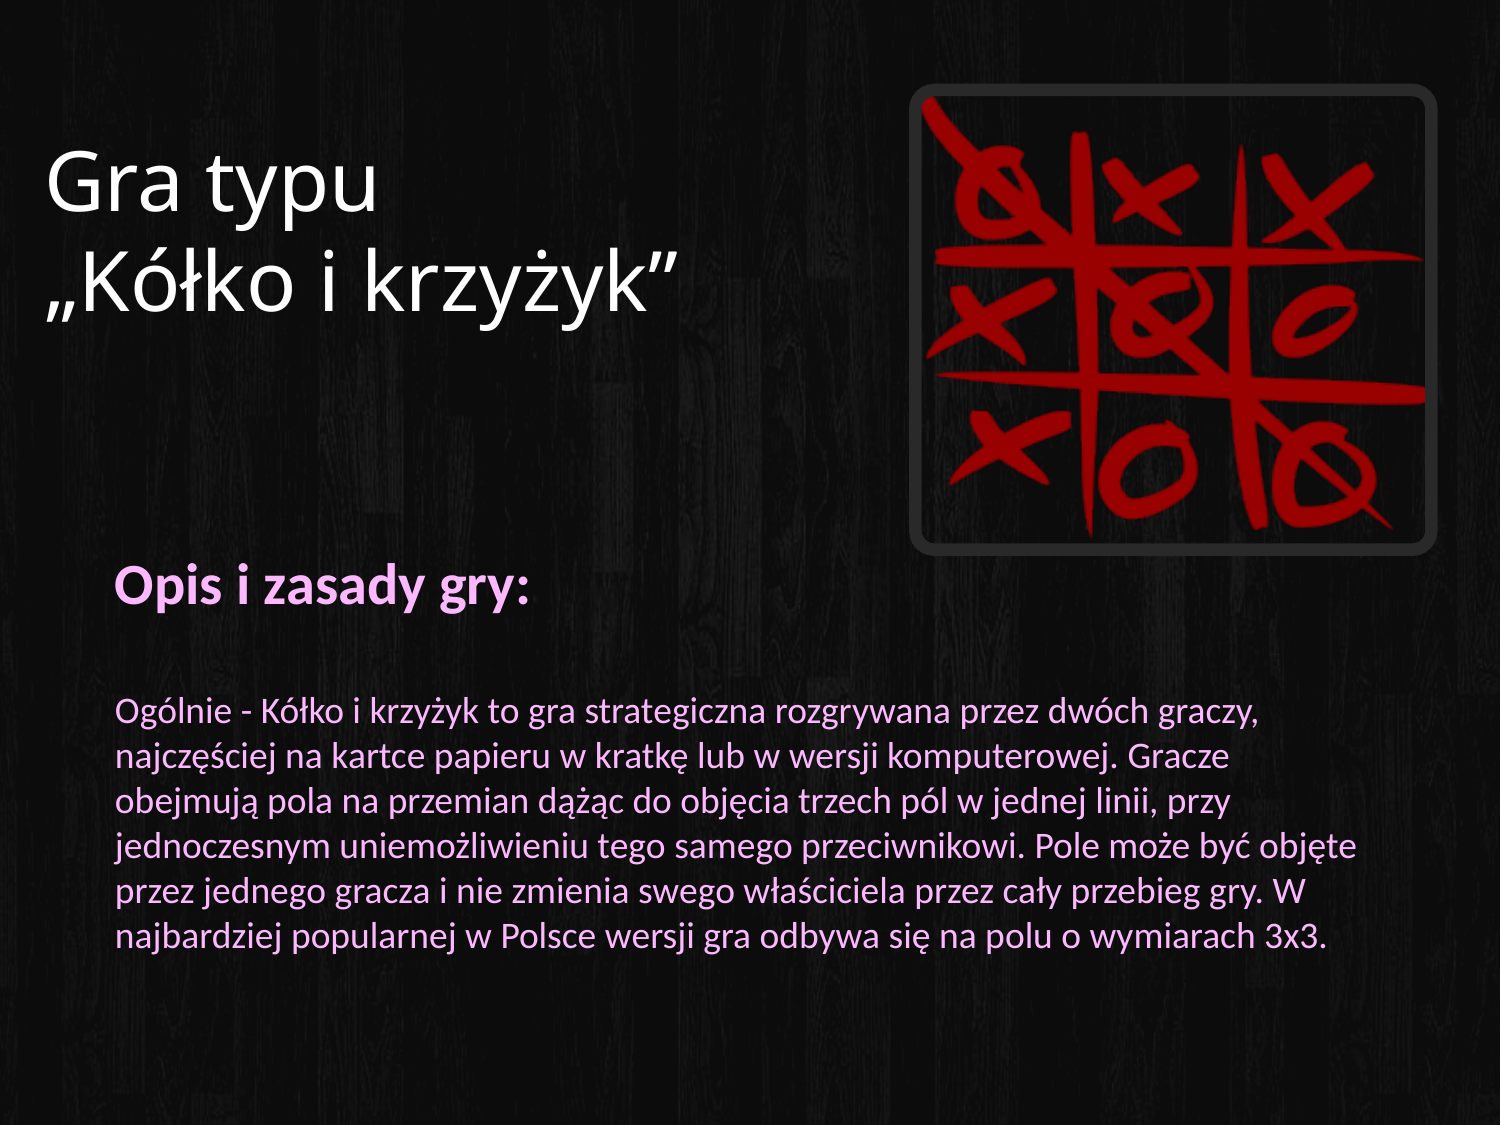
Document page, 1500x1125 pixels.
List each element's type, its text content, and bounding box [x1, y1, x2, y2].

text_box Opis i zasady gry: Ogólnie - Kółko i krzyżyk to gra strategiczna rozgrywana przez dwóch graczy, najczęściej na kartce papieru w kratkę lub w wersji komputerowej. Gracze obejmują pola na przemian dążąc do objęcia trzech pól w jednej linii, przy jednoczesnym uniemożliwieniu tego samego przeciwnikowi. Pole może być objęte przez jednego gracza i nie zmienia swego właściciela przez cały przebieg gry. W najbardziej popularnej w Polsce wersji gra odbywa się na polu o wymiarach 3x3. [100, 538, 1388, 964]
picture [0, 0, 1500, 1125]
text_box Gra typu „Kółko i krzyżyk” [29, 120, 909, 336]
